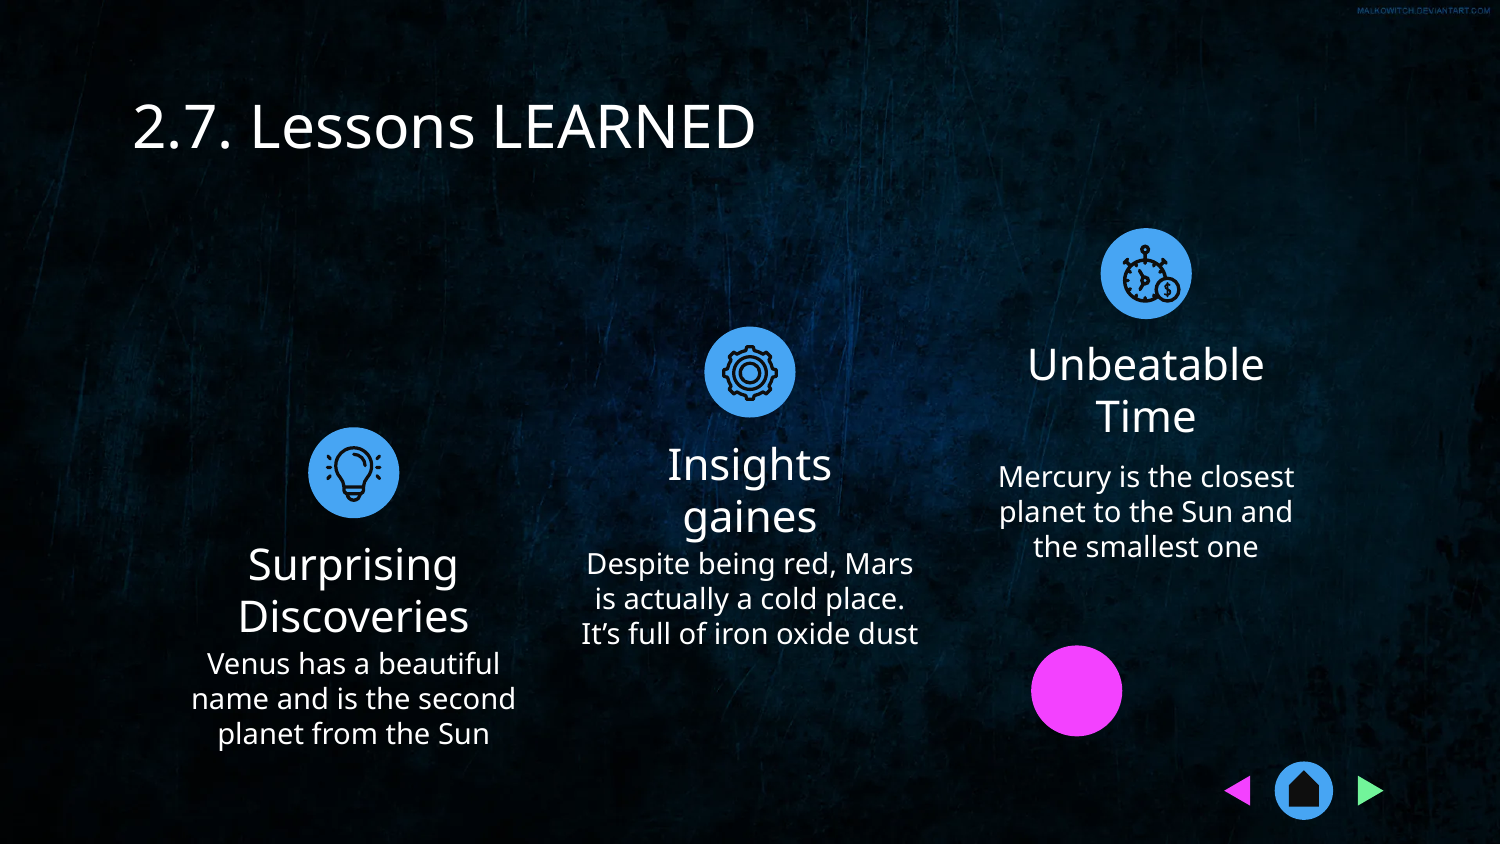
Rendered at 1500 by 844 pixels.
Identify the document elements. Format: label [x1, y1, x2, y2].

picture [0, 0, 1500, 844]
text_box [721, 344, 779, 402]
text_box [1122, 244, 1181, 303]
text_box [325, 445, 382, 503]
